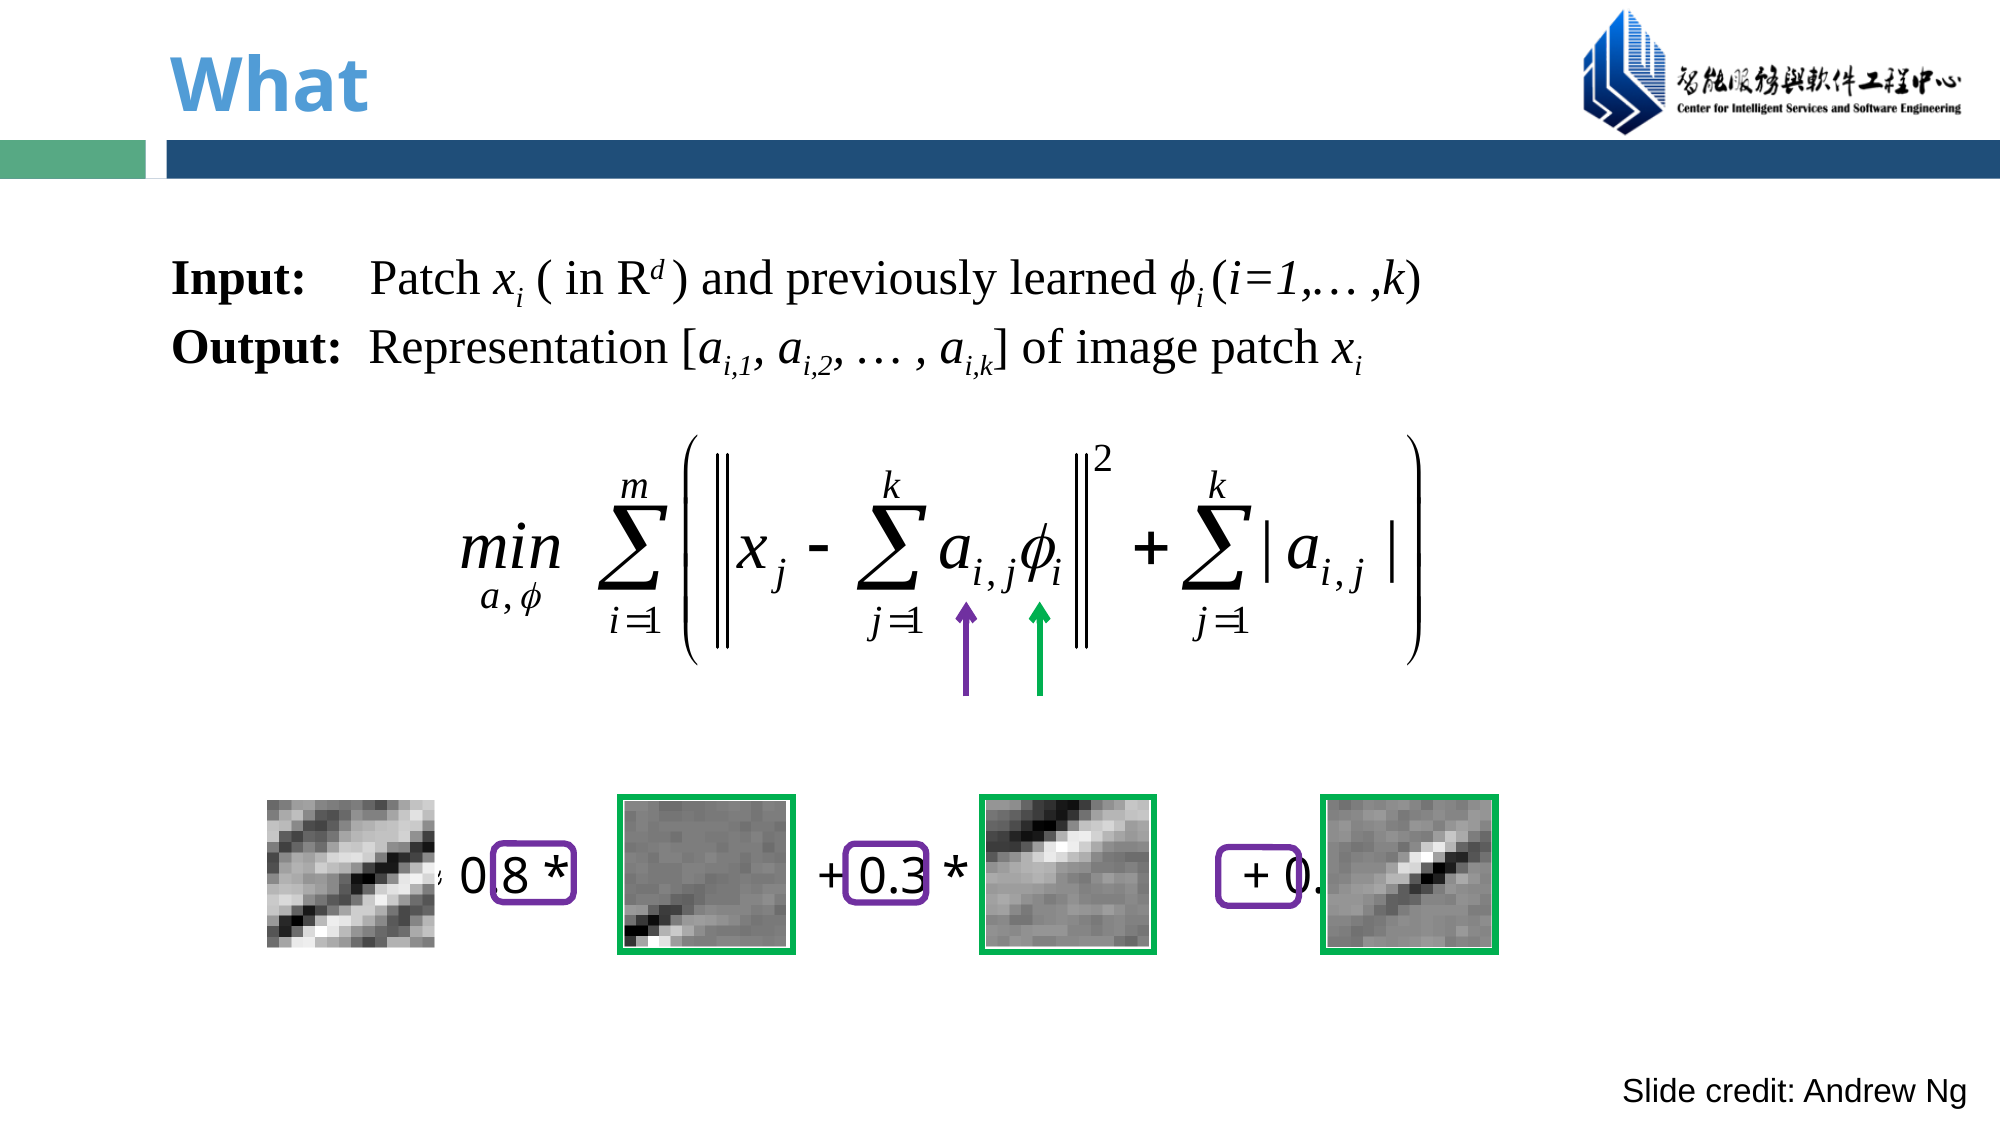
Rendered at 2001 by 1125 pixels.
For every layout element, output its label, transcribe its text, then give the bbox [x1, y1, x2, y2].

text_box Slide credit: Andrew Ng [1607, 1062, 1986, 1117]
picture [1576, 4, 1975, 139]
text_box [448, 418, 1443, 683]
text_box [448, 799, 1493, 949]
picture [267, 799, 438, 950]
text_box What [156, 28, 1144, 134]
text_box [0, 140, 2000, 179]
text_box Input: Patch xi ( in Rd ) and previously learned ϕi (i=1,… ,k) Output: Representation [ai,1, ai,2, … , ai,k] of image patch xi [156, 237, 1544, 389]
